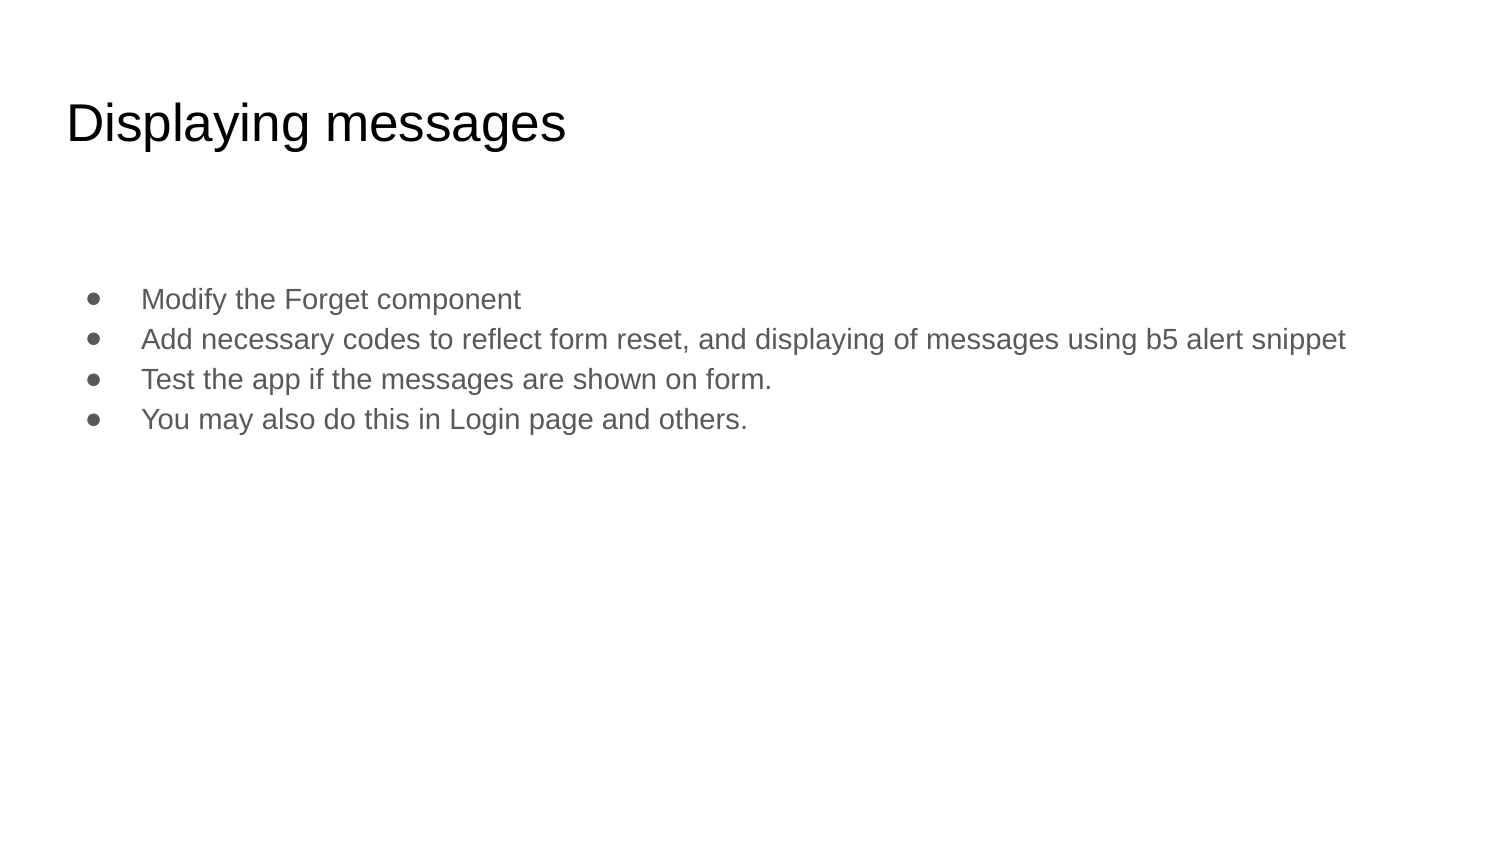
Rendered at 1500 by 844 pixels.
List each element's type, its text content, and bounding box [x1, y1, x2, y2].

list Modify the Forget component Add necessary codes to reflect form reset, and displaying of messages using b5 alert snippet Test the app if the messages are shown on form. You may also do this in Login page and others. [51, 259, 1449, 750]
title Displaying messages [51, 72, 1449, 167]
